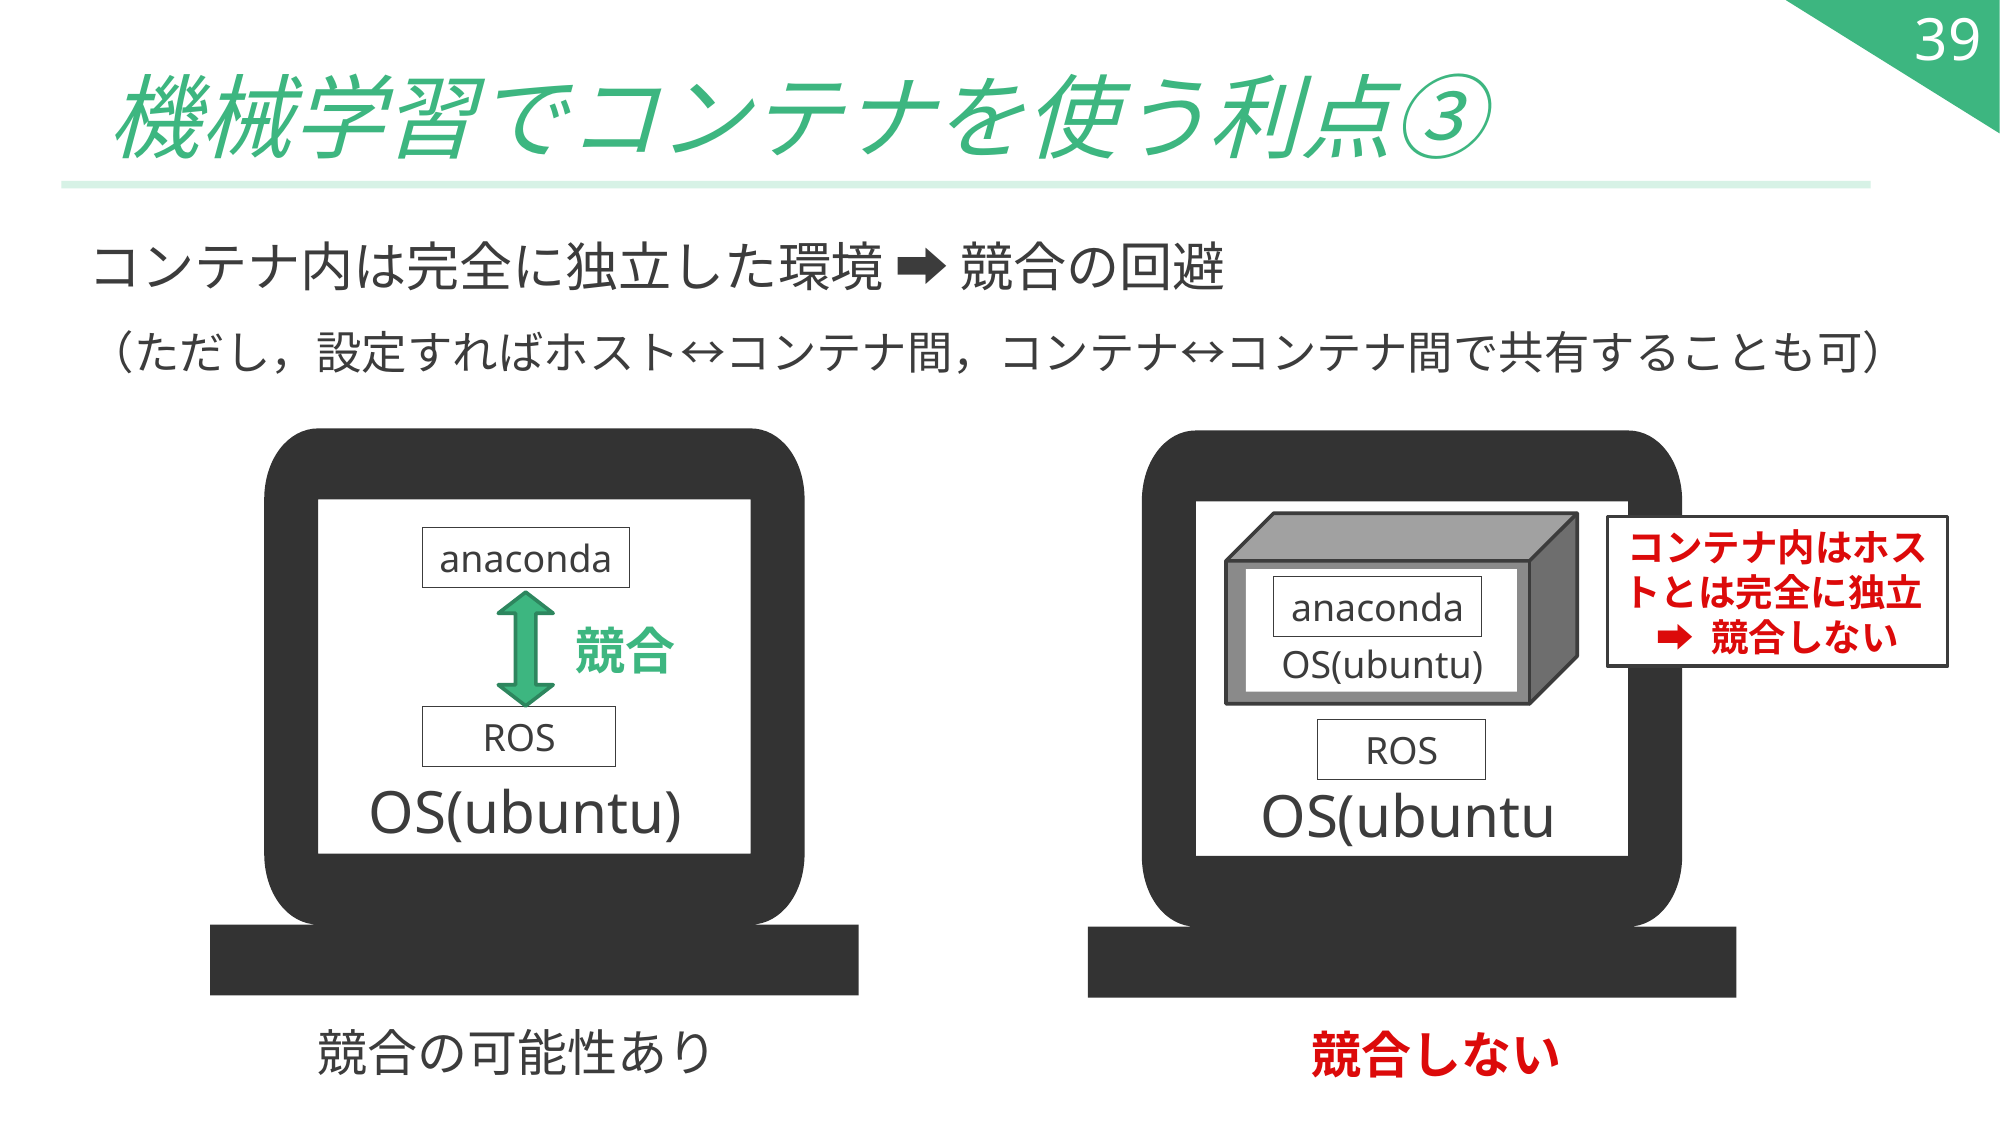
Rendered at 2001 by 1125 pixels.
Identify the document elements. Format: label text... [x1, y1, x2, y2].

list コンテナ内は完全に独立した環境 ➡ 競合の回避 （ただし，設定すればホスト↔コンテナ間，コンテナ↔コンテナ間で共有することも可） [73, 194, 1938, 412]
text_box コンテナ内はホストとは完全に独立 ➡ 競合しない [1607, 516, 1948, 667]
text_box OS(ubuntu) [1245, 771, 1581, 855]
title 機械学習でコンテナを使う利点③ [93, 44, 1904, 178]
text_box [1232, 516, 1570, 559]
text_box ROS [1317, 719, 1486, 780]
text_box 競合しない [1296, 1016, 1578, 1092]
text_box OS(ubuntu) [1266, 633, 1500, 694]
text_box ROS [422, 706, 616, 767]
text_box [210, 428, 859, 996]
text_box [1244, 567, 1519, 693]
text_box 競合 [560, 612, 719, 688]
text_box [1224, 511, 1580, 706]
text_box [496, 590, 555, 708]
text_box anaconda [1273, 576, 1482, 637]
slide_number 39 [1714, 11, 1997, 72]
text_box OS(ubuntu) [353, 767, 699, 853]
text_box 競合の可能性あり [302, 1014, 742, 1090]
text_box anaconda [422, 527, 630, 588]
text_box [1087, 430, 1737, 998]
